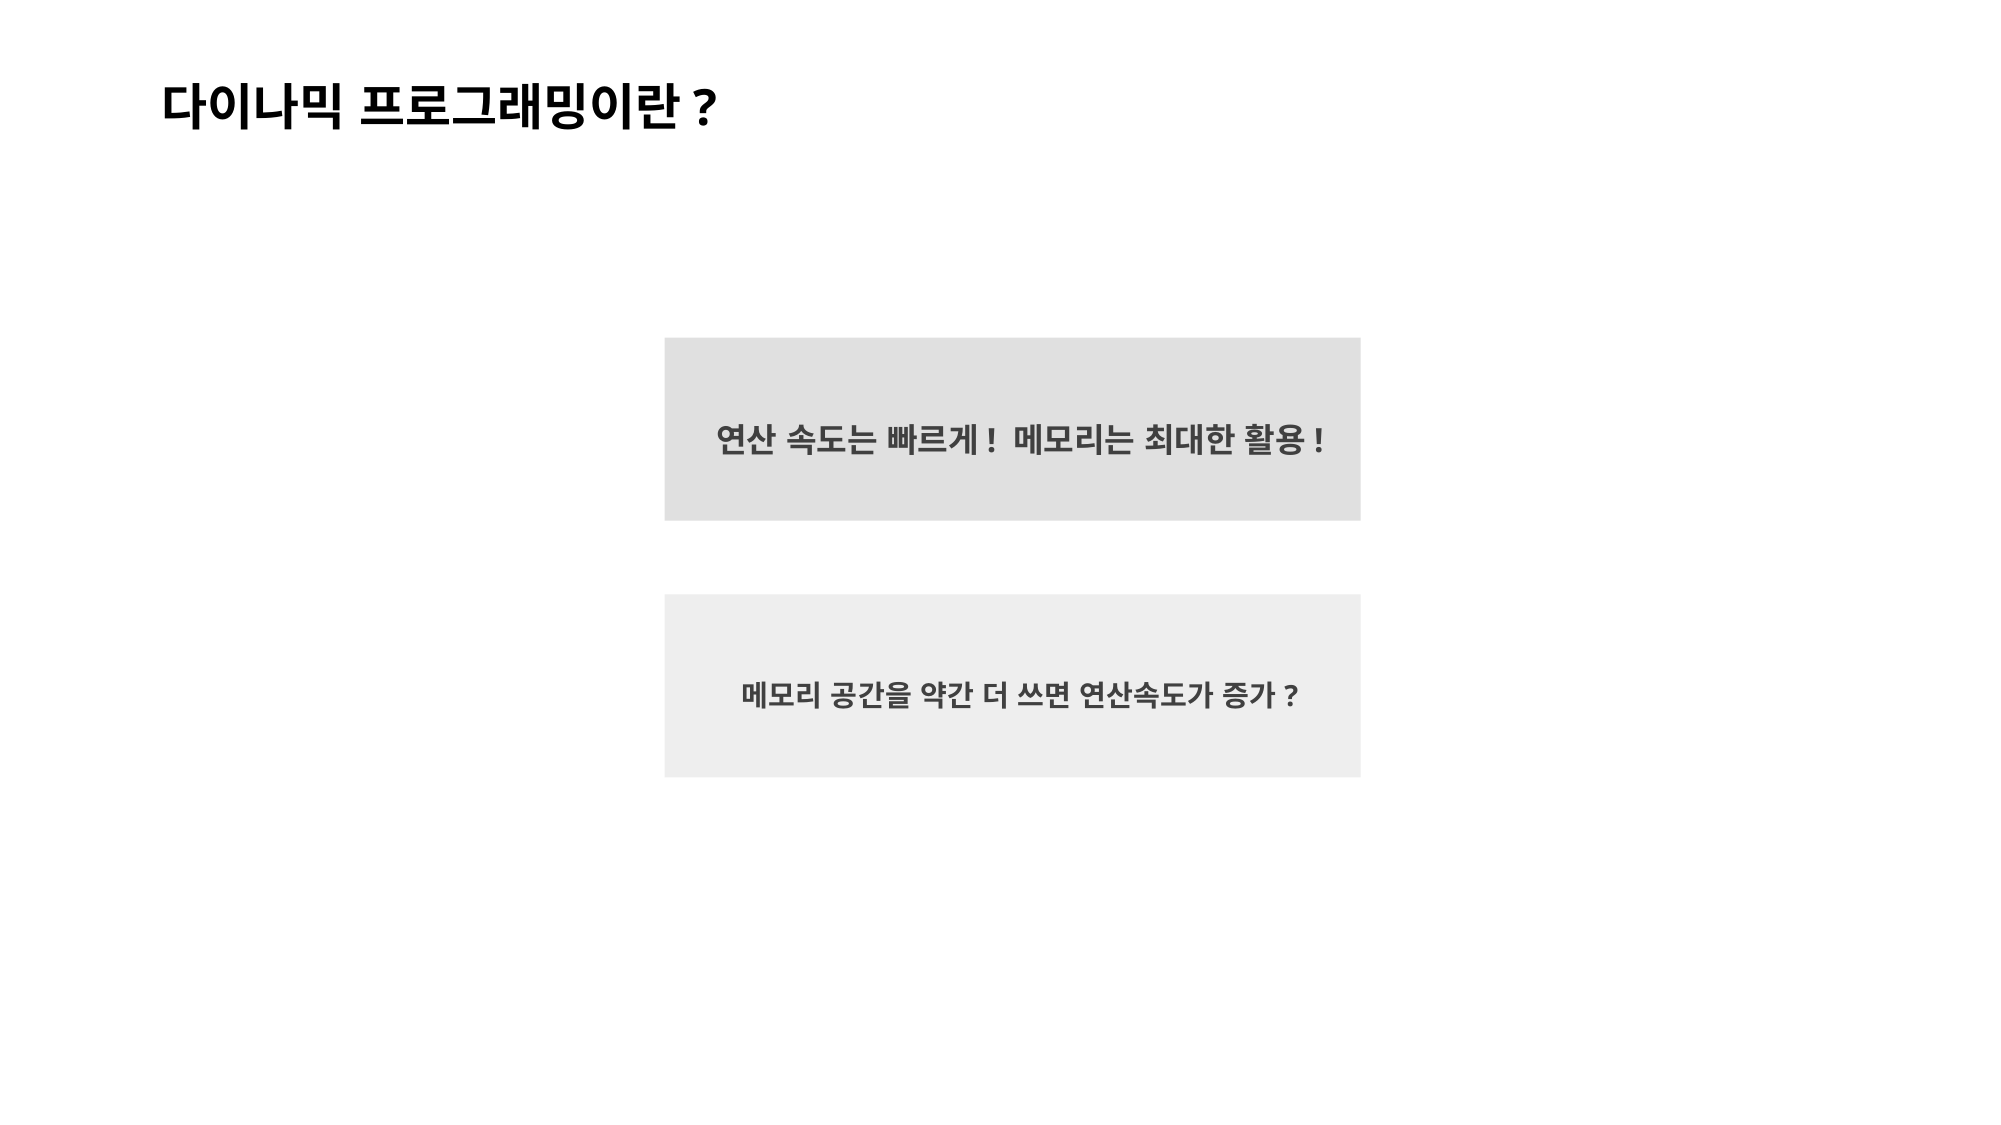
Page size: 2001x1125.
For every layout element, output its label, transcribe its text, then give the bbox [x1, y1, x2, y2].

text_box 다이나믹 프로그래밍이란? [146, 38, 939, 144]
text_box 연산 속도는 빠르게! 메모리는 최대한 활용! [664, 337, 1362, 522]
text_box 메모리 공간을 약간 더 쓰면 연산속도가 증가? [664, 593, 1362, 778]
